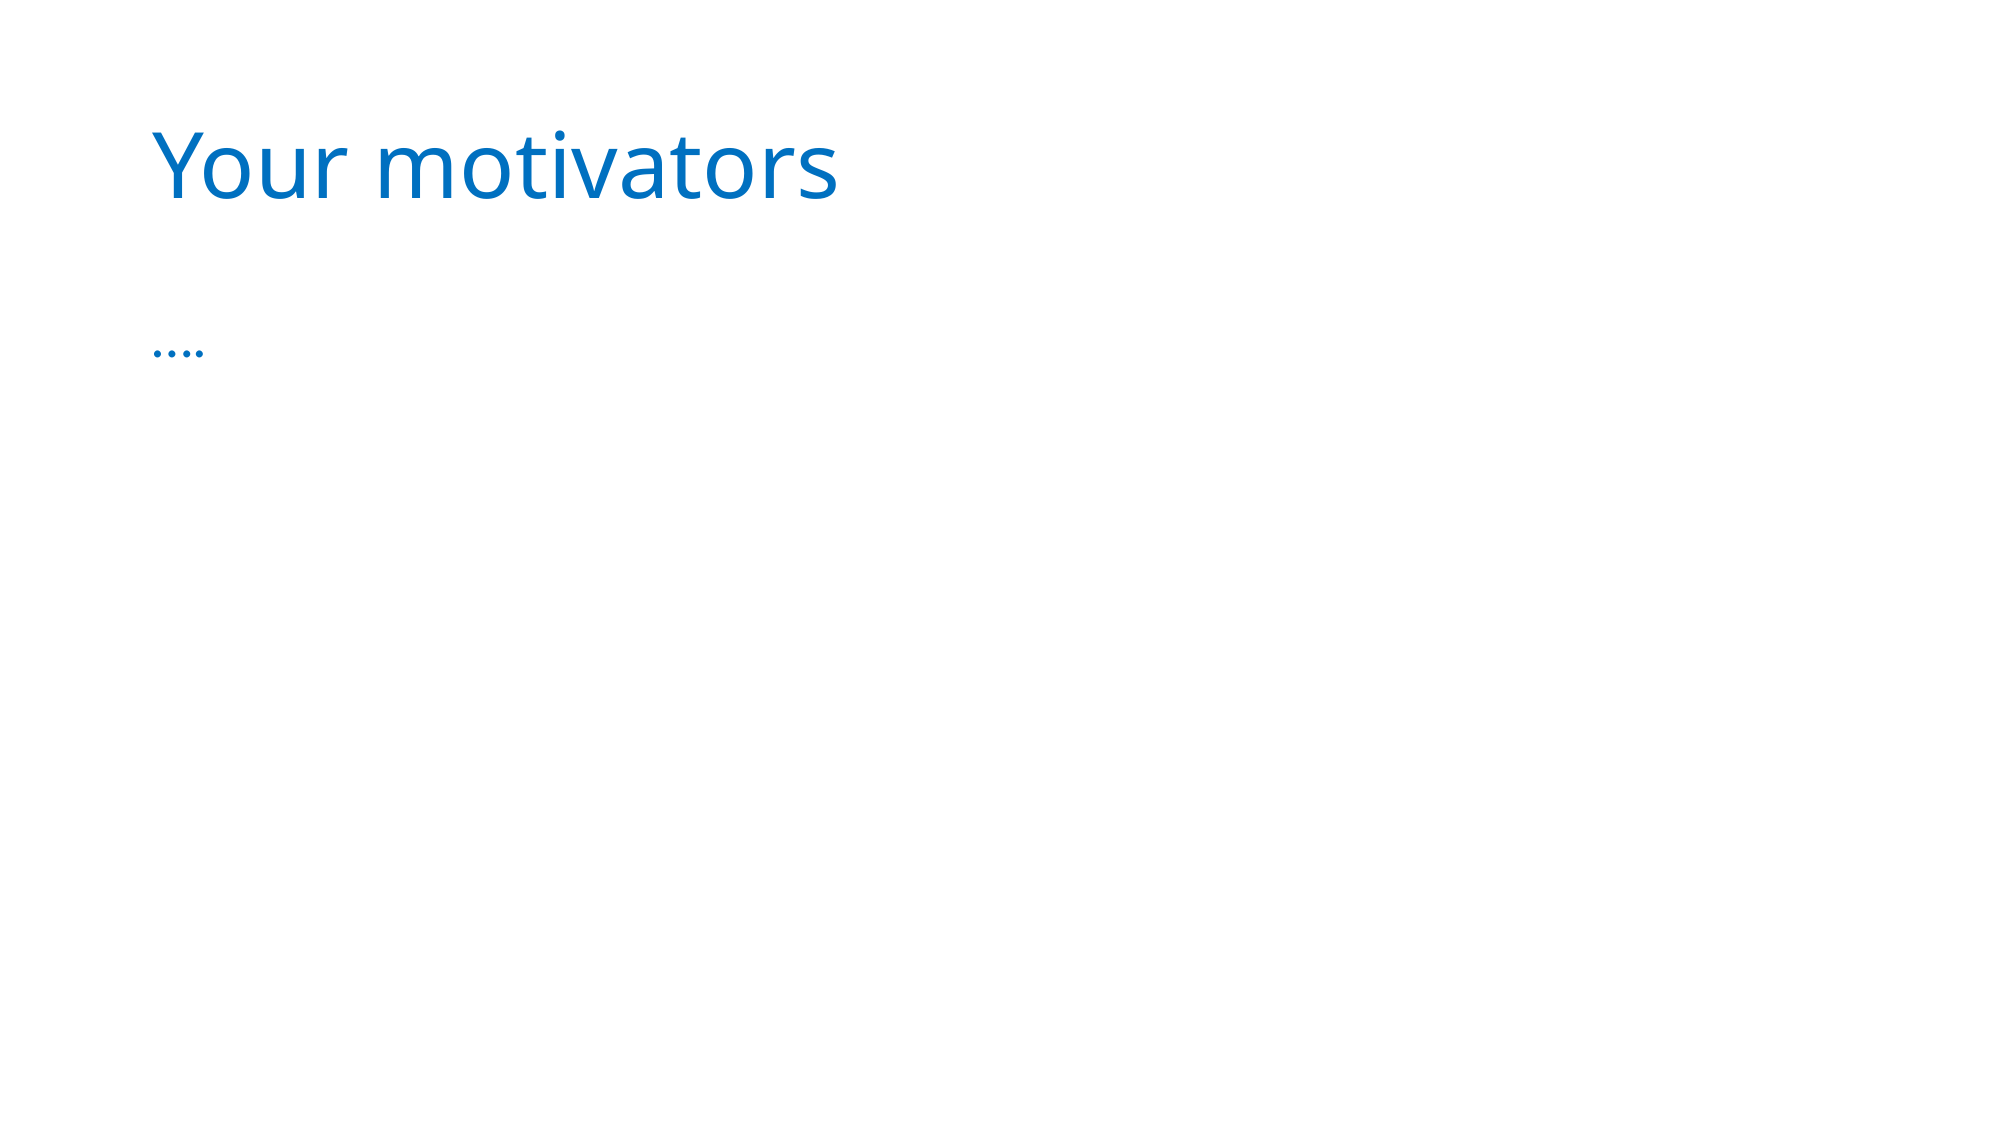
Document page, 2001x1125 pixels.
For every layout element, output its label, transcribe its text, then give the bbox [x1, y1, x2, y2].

list …. [137, 299, 1863, 1014]
title Your motivators [137, 59, 1863, 278]
